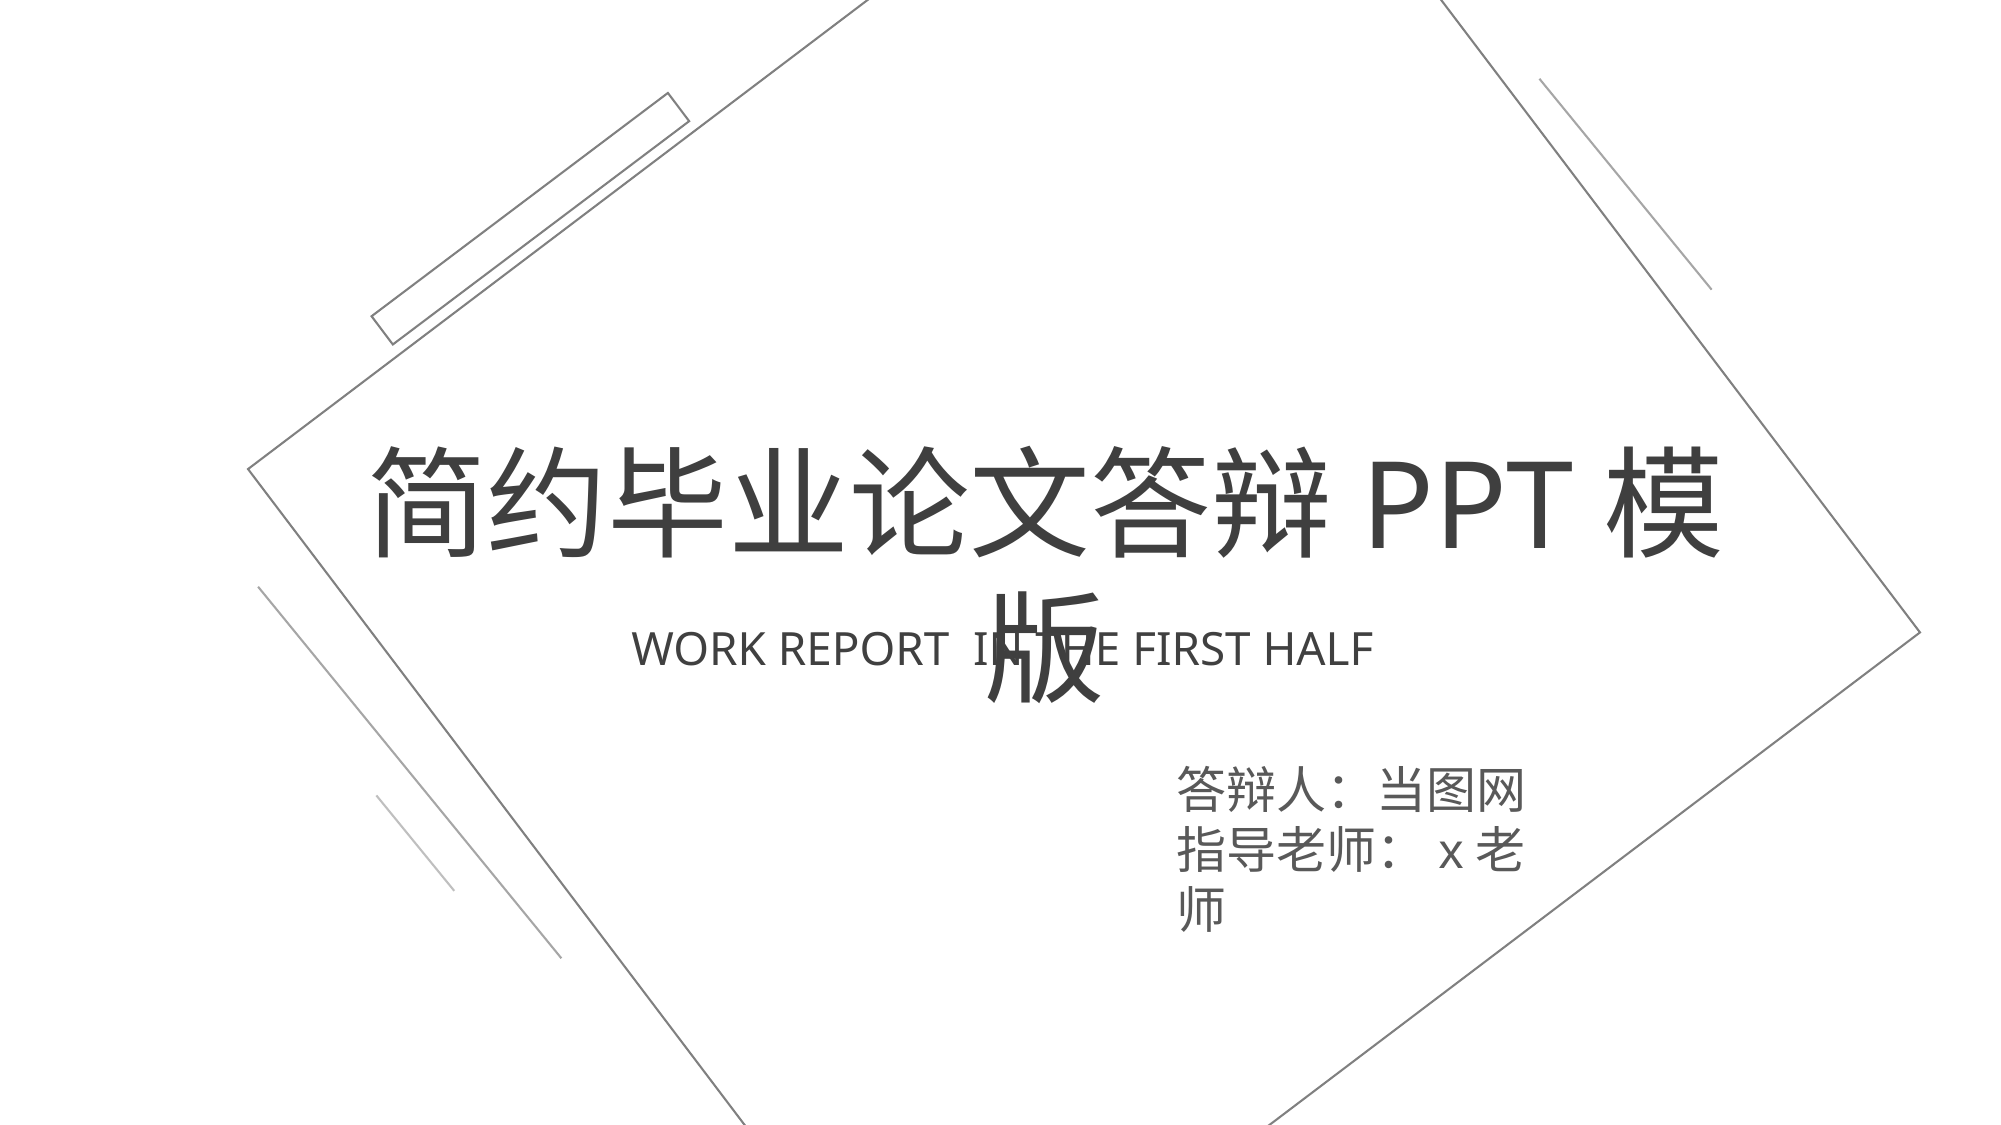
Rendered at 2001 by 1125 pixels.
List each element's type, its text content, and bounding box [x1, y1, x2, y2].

text_box WORK REPORT IN THE FIRST HALF [562, 612, 1654, 682]
text_box 答辩人：当图网 指导老师：x老师 [1509, 901, 1568, 946]
text_box 简约毕业论文答辩PPT模版 [1762, 420, 1788, 455]
text_box [246, 0, 1922, 1125]
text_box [258, 586, 562, 959]
text_box 简约毕业论文答辩PPT模版 [302, 544, 334, 586]
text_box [376, 795, 455, 891]
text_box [1539, 78, 1712, 290]
text_box [370, 91, 691, 346]
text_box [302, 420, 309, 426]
